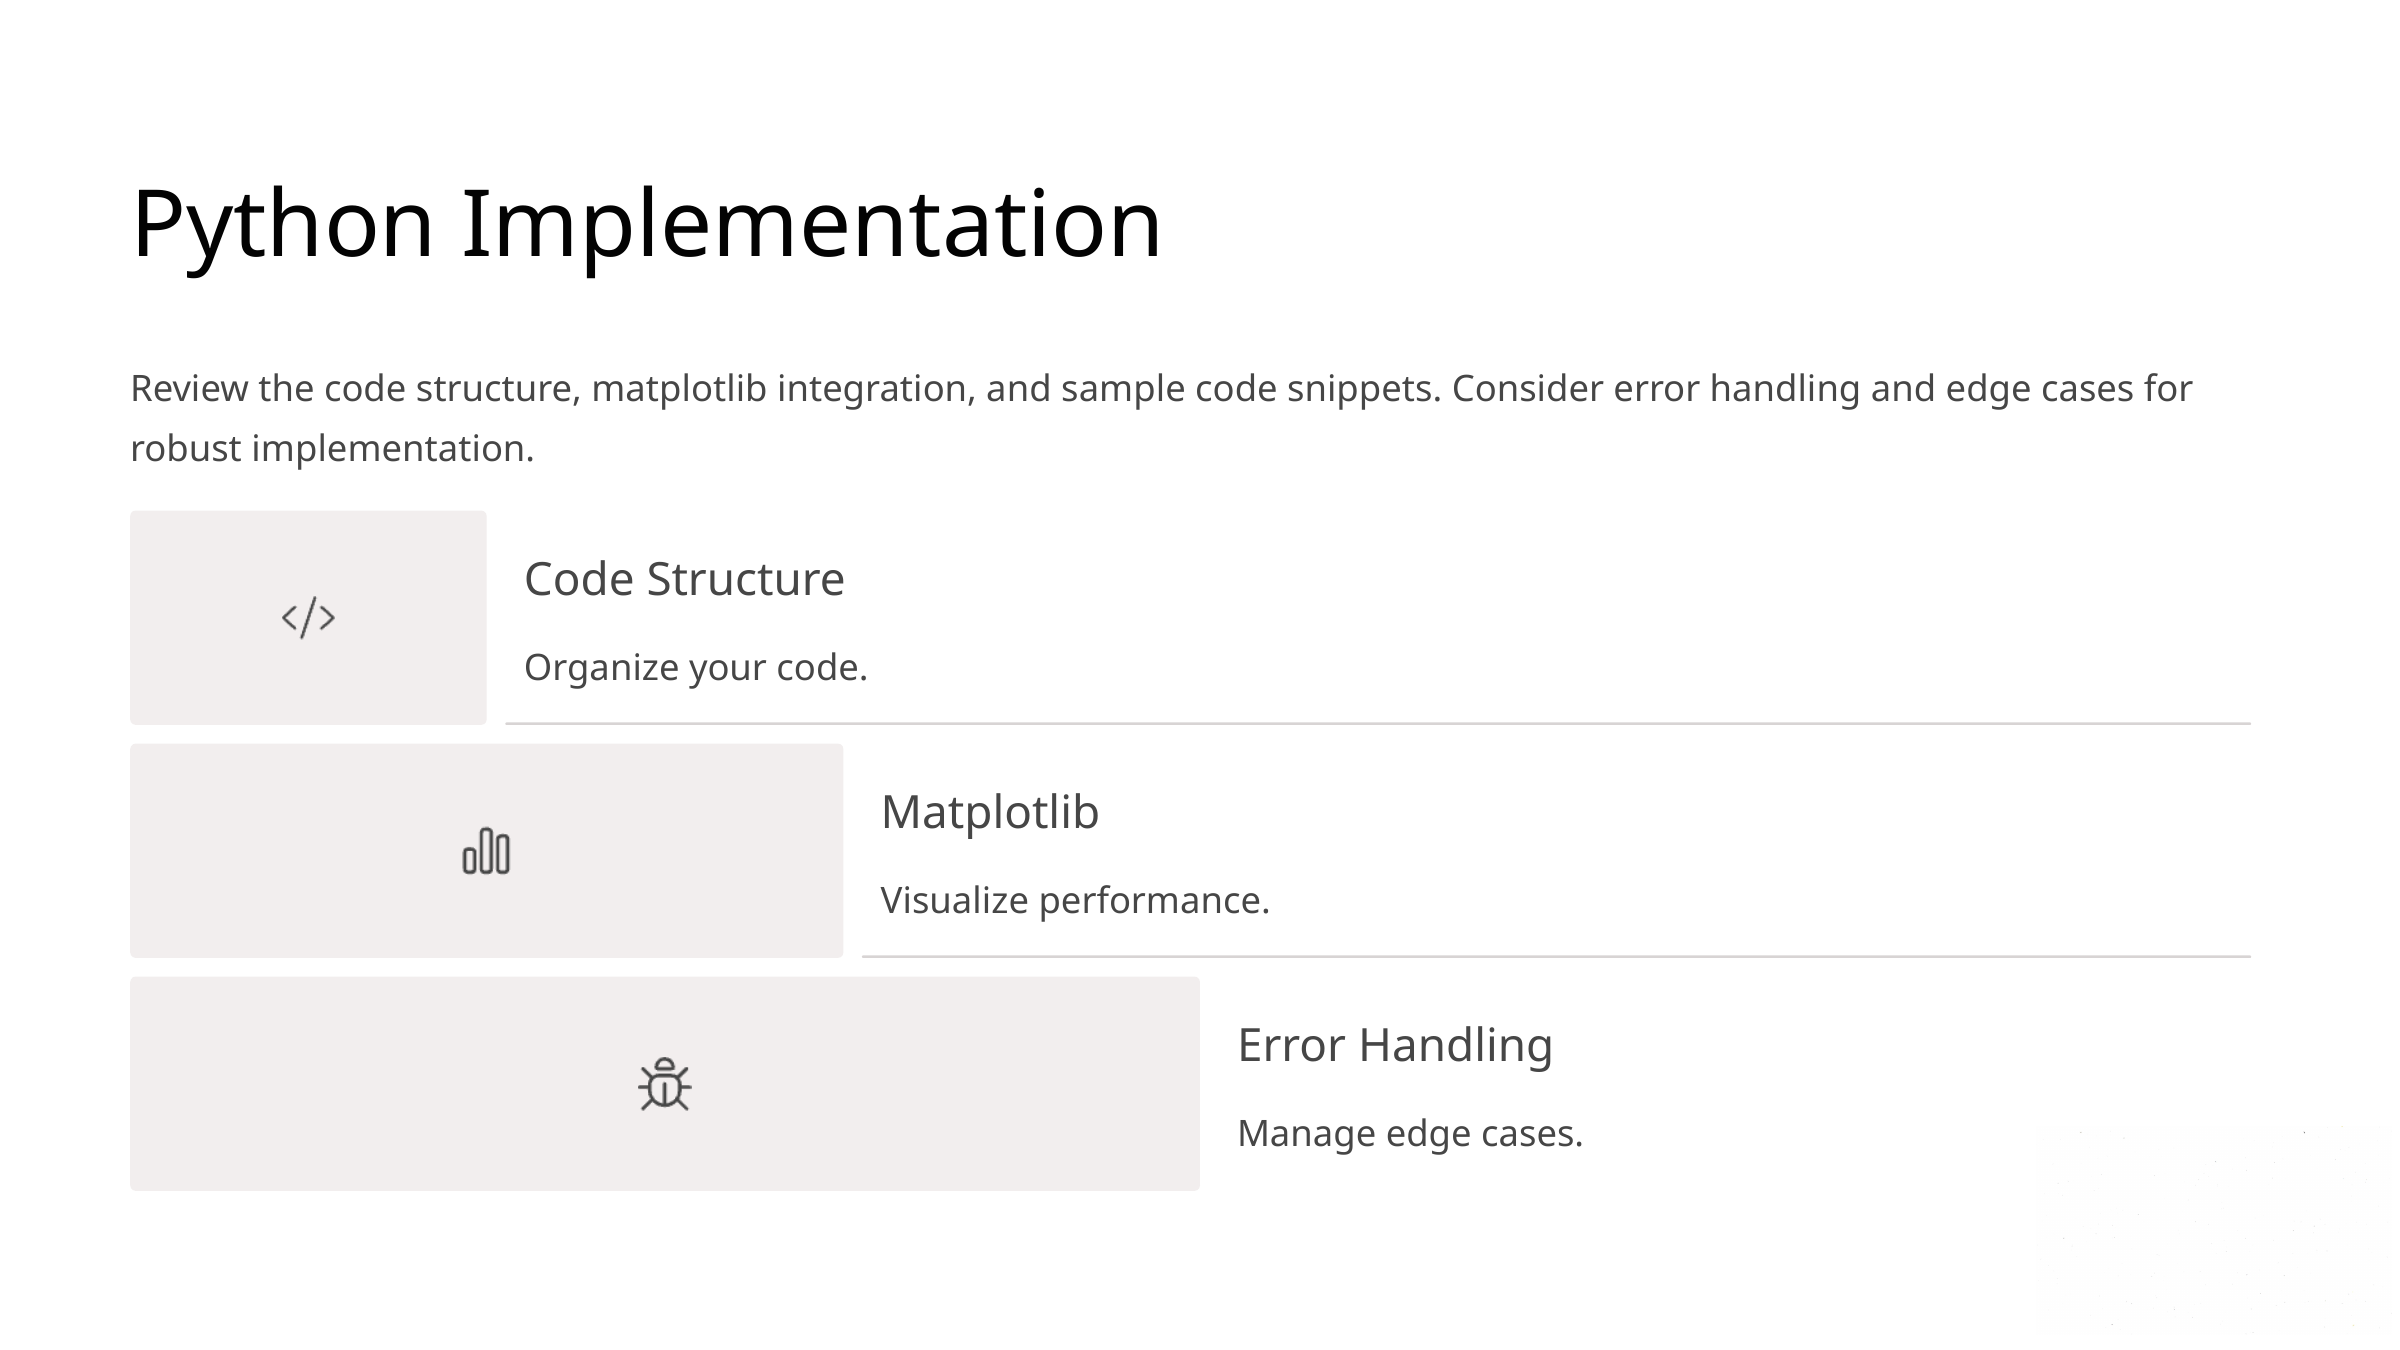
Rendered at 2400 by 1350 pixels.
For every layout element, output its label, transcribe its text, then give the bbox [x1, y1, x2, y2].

text_box [130, 976, 1201, 1191]
text_box [130, 743, 844, 958]
text_box Organize your code. [523, 628, 884, 688]
picture [2036, 1126, 2392, 1339]
text_box Error Handling [1237, 1013, 1607, 1072]
picture [282, 585, 335, 651]
text_box Manage edge cases. [1237, 1094, 1607, 1154]
picture [638, 1051, 692, 1117]
text_box Visualize performance. [880, 861, 1292, 921]
text_box Review the code structure, matplotlib integration, and sample code snippets. Consider error handling and edge cases for robust implementation. [130, 349, 2270, 469]
text_box [130, 510, 487, 725]
text_box Code Structure [523, 547, 884, 606]
picture [460, 818, 513, 884]
text_box Matplotlib [880, 780, 1292, 839]
text_box Python Implementation [130, 158, 1187, 276]
